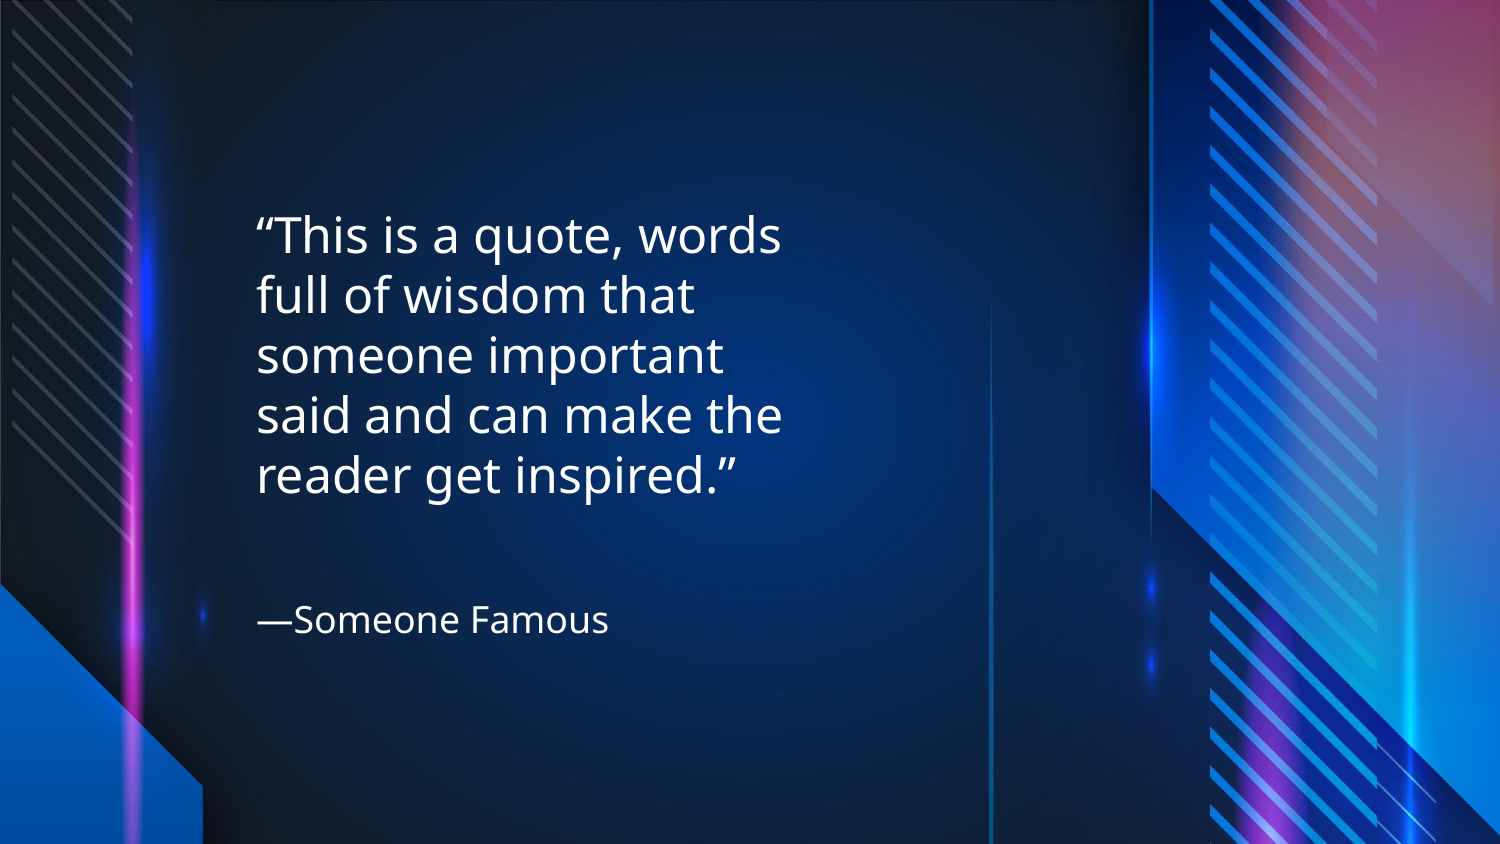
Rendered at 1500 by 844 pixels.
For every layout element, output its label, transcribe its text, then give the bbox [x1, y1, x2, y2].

subtitle “This is a quote, words full of wisdom that someone important said and can make the reader get inspired.” [241, 189, 823, 496]
picture [0, 0, 1500, 844]
title —Someone Famous [241, 581, 763, 655]
